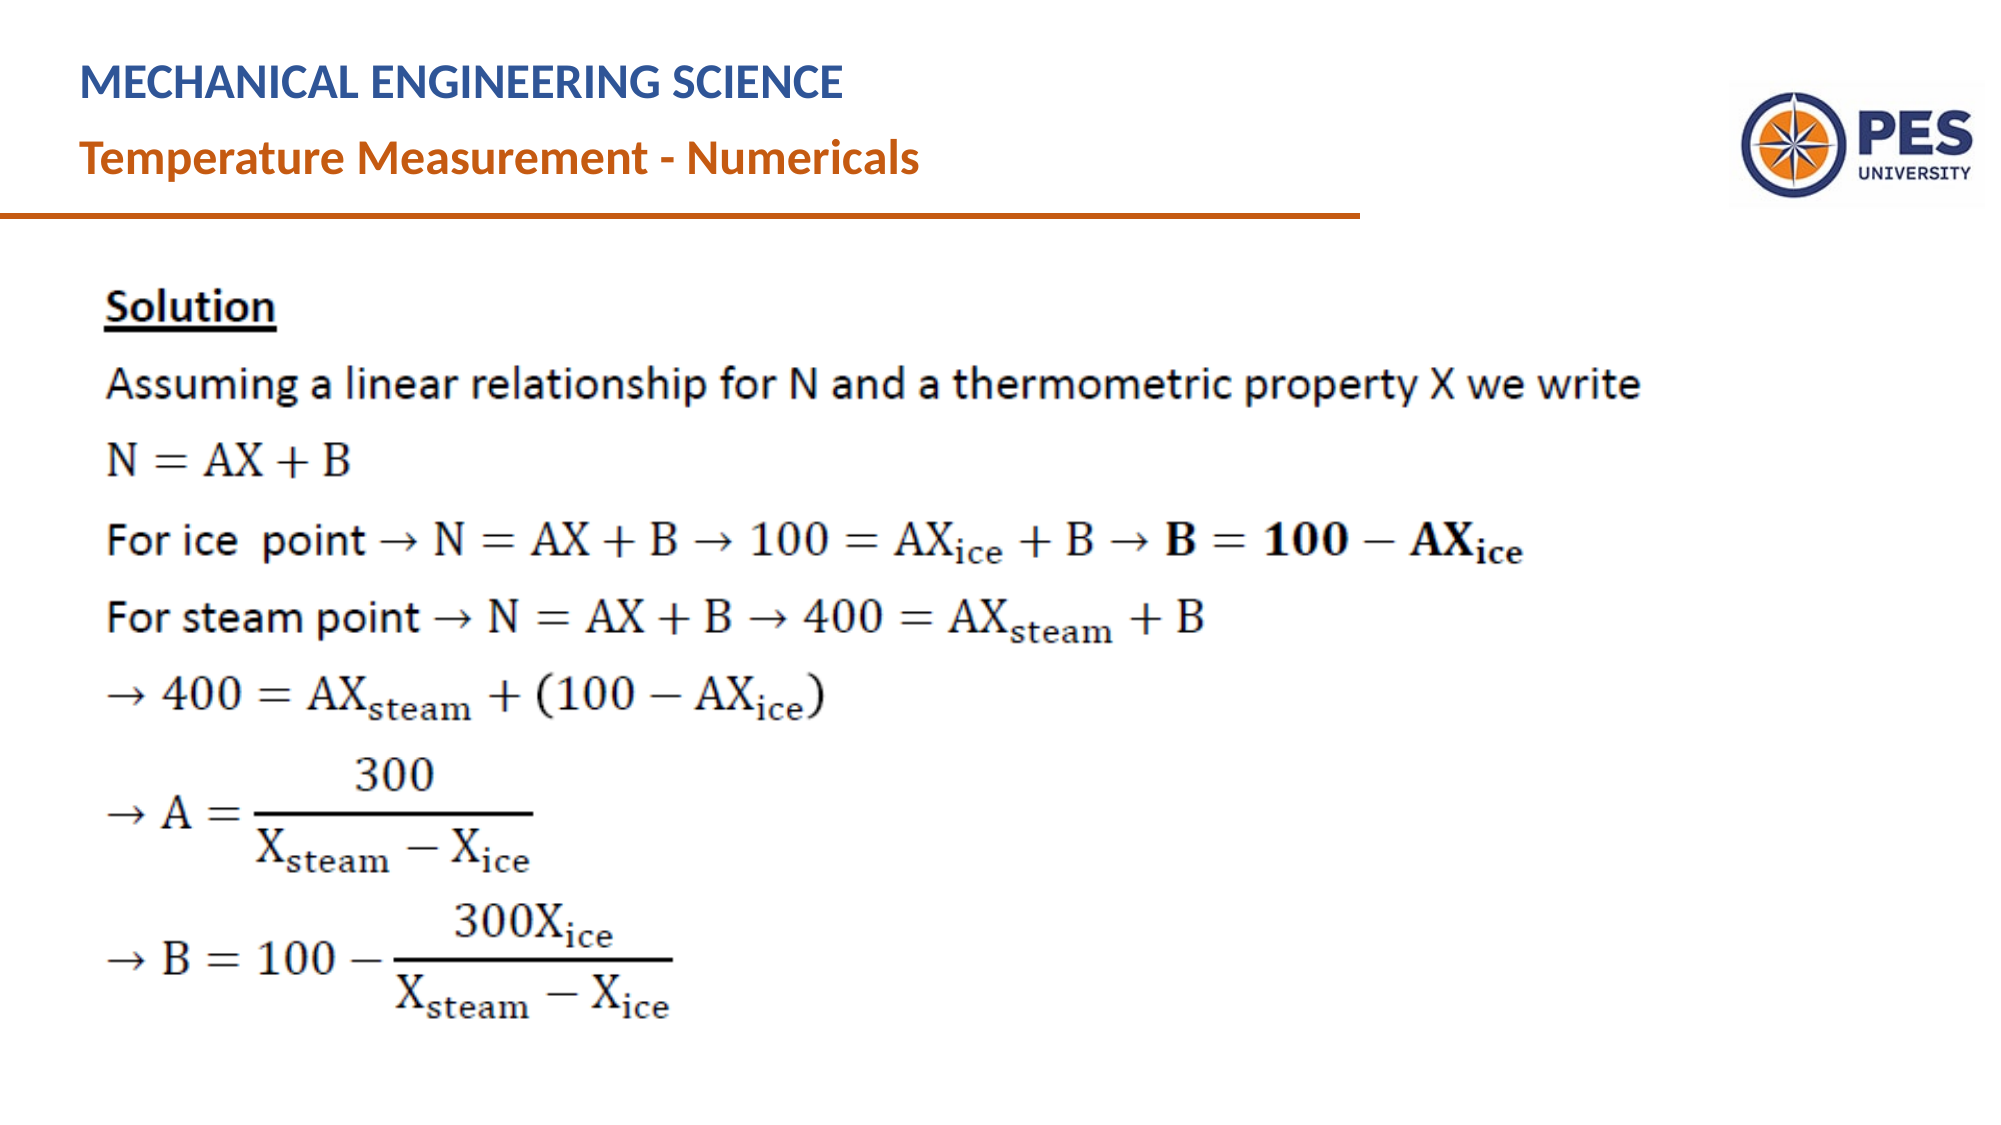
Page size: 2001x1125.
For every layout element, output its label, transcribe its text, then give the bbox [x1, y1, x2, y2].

picture [69, 268, 1703, 1048]
text_box MECHANICAL ENGINEERING SCIENCE [64, 41, 1295, 117]
text_box Temperature Measurement - Numericals [64, 117, 1377, 192]
picture [1729, 17, 1985, 273]
